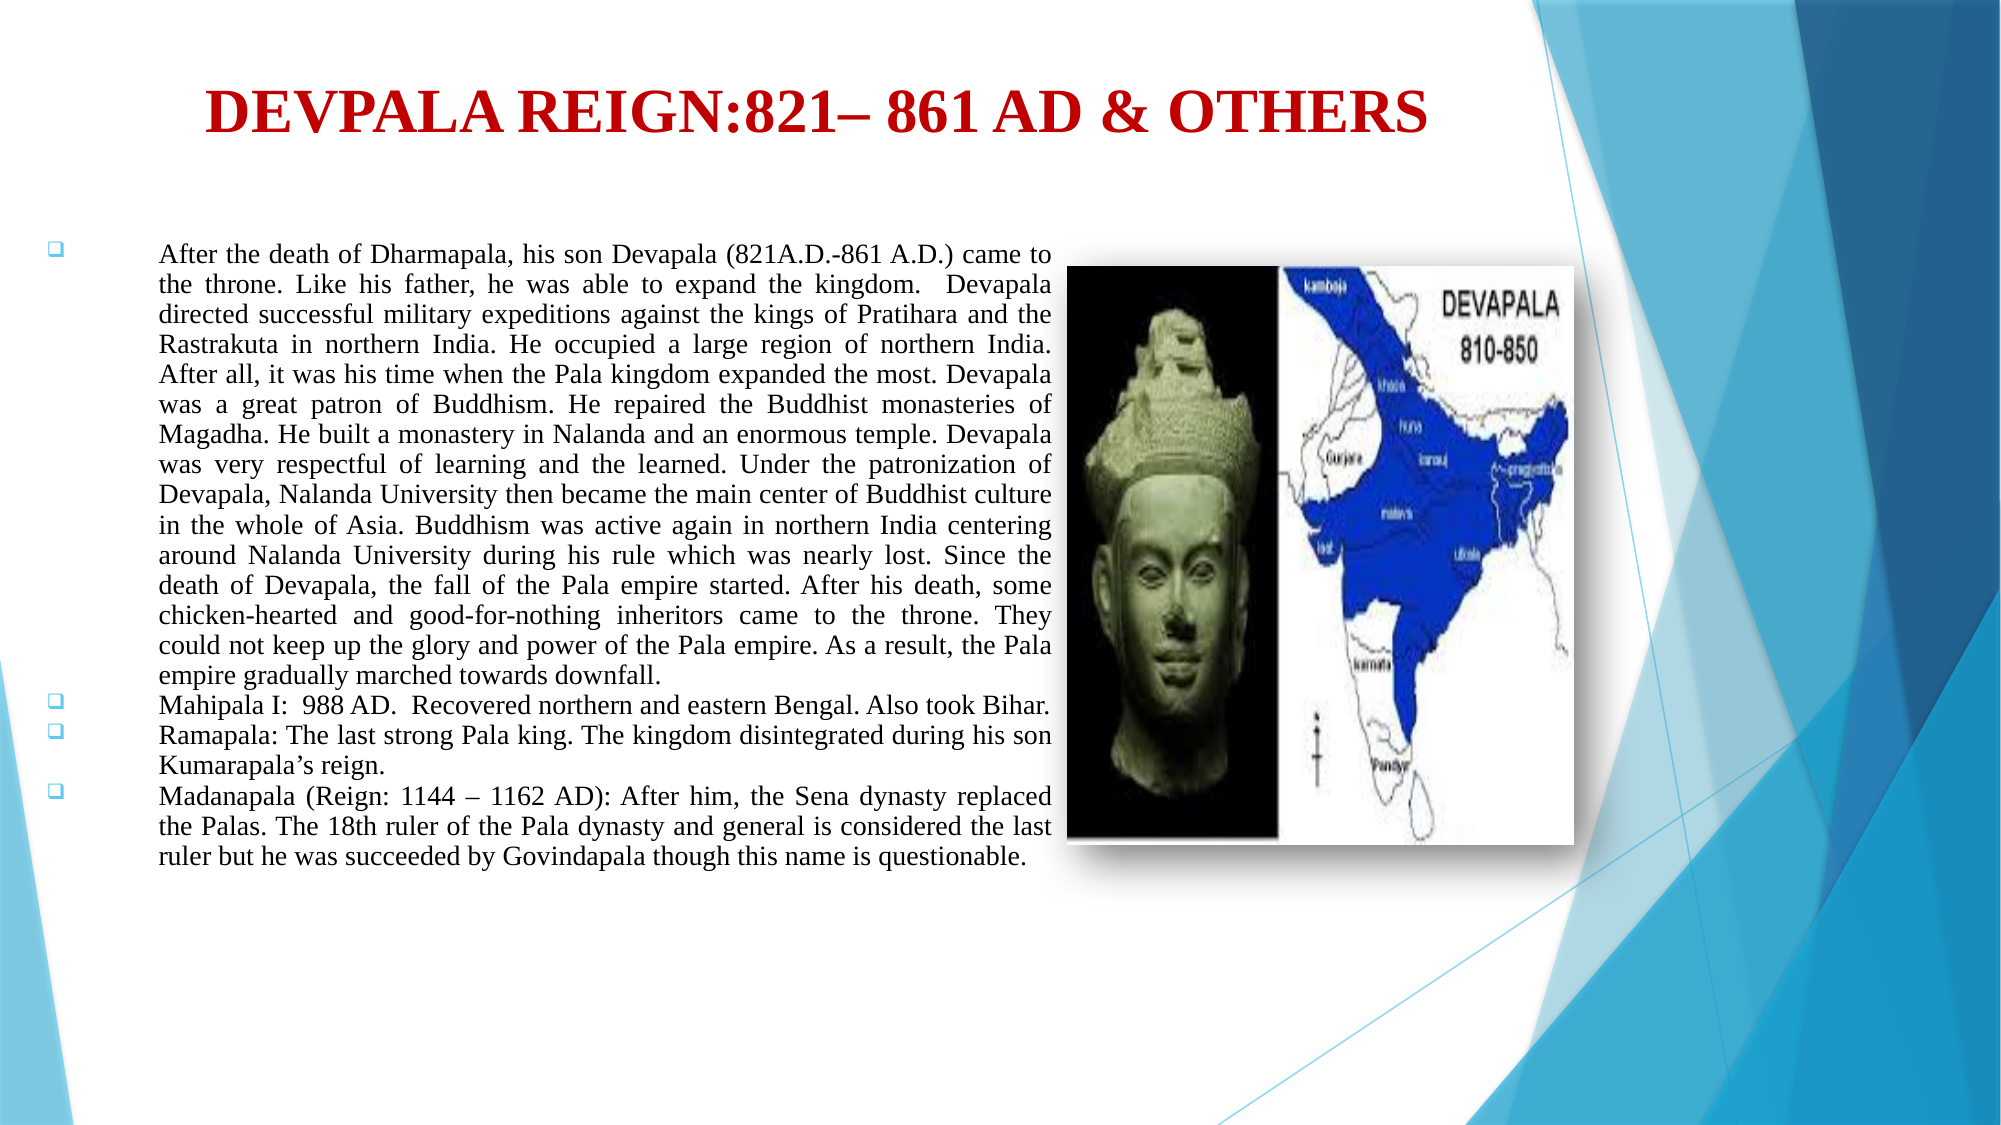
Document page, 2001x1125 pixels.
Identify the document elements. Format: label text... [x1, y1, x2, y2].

list After the death of Dharmapala, his son Devapala (821A.D.-861 A.D.) came to the throne. Like his father, he was able to expand the kingdom. Devapala directed successful military expeditions against the kings of Pratihara and the Rastrakuta in northern India. He occupied a large region of northern India. After all, it was his time when the Pala kingdom expanded the most. Devapala was a great patron of Buddhism. He repaired the Buddhist monasteries of Magadha. He built a monastery in Nalanda and an enormous temple. Devapala was very respectful of learning and the learned. Under the patronization of Devapala, Nalanda University then became the main center of Buddhist culture in the whole of Asia. Buddhism was active again in northern India centering around Nalanda University during his rule which was nearly lost. Since the death of Devapala, the fall of the Pala empire started. After his death, some chicken-hearted and good-for-nothing inheritors came to the throne. They could not keep up the glory and power of the Pala empire. As a result, the Pala empire gradually marched towards downfall. Mahipala I: 988 AD. Recovered northern and eastern Bengal. Also took Bihar. Ramapala: The last strong Pala king. The kingdom disintegrated during his son Kumarapala’s reign. Madanapala (Reign: 1144 – 1162 AD): After him, the Sena dynasty replaced the Palas. The 18th ruler of the Pala dynasty and general is considered the last ruler but he was succeeded by Govindapala though this name is questionable. [31, 231, 1068, 1002]
picture [1067, 265, 1575, 846]
title DEVPALA REIGN:821– 861 AD & OTHERS [113, 61, 1524, 232]
